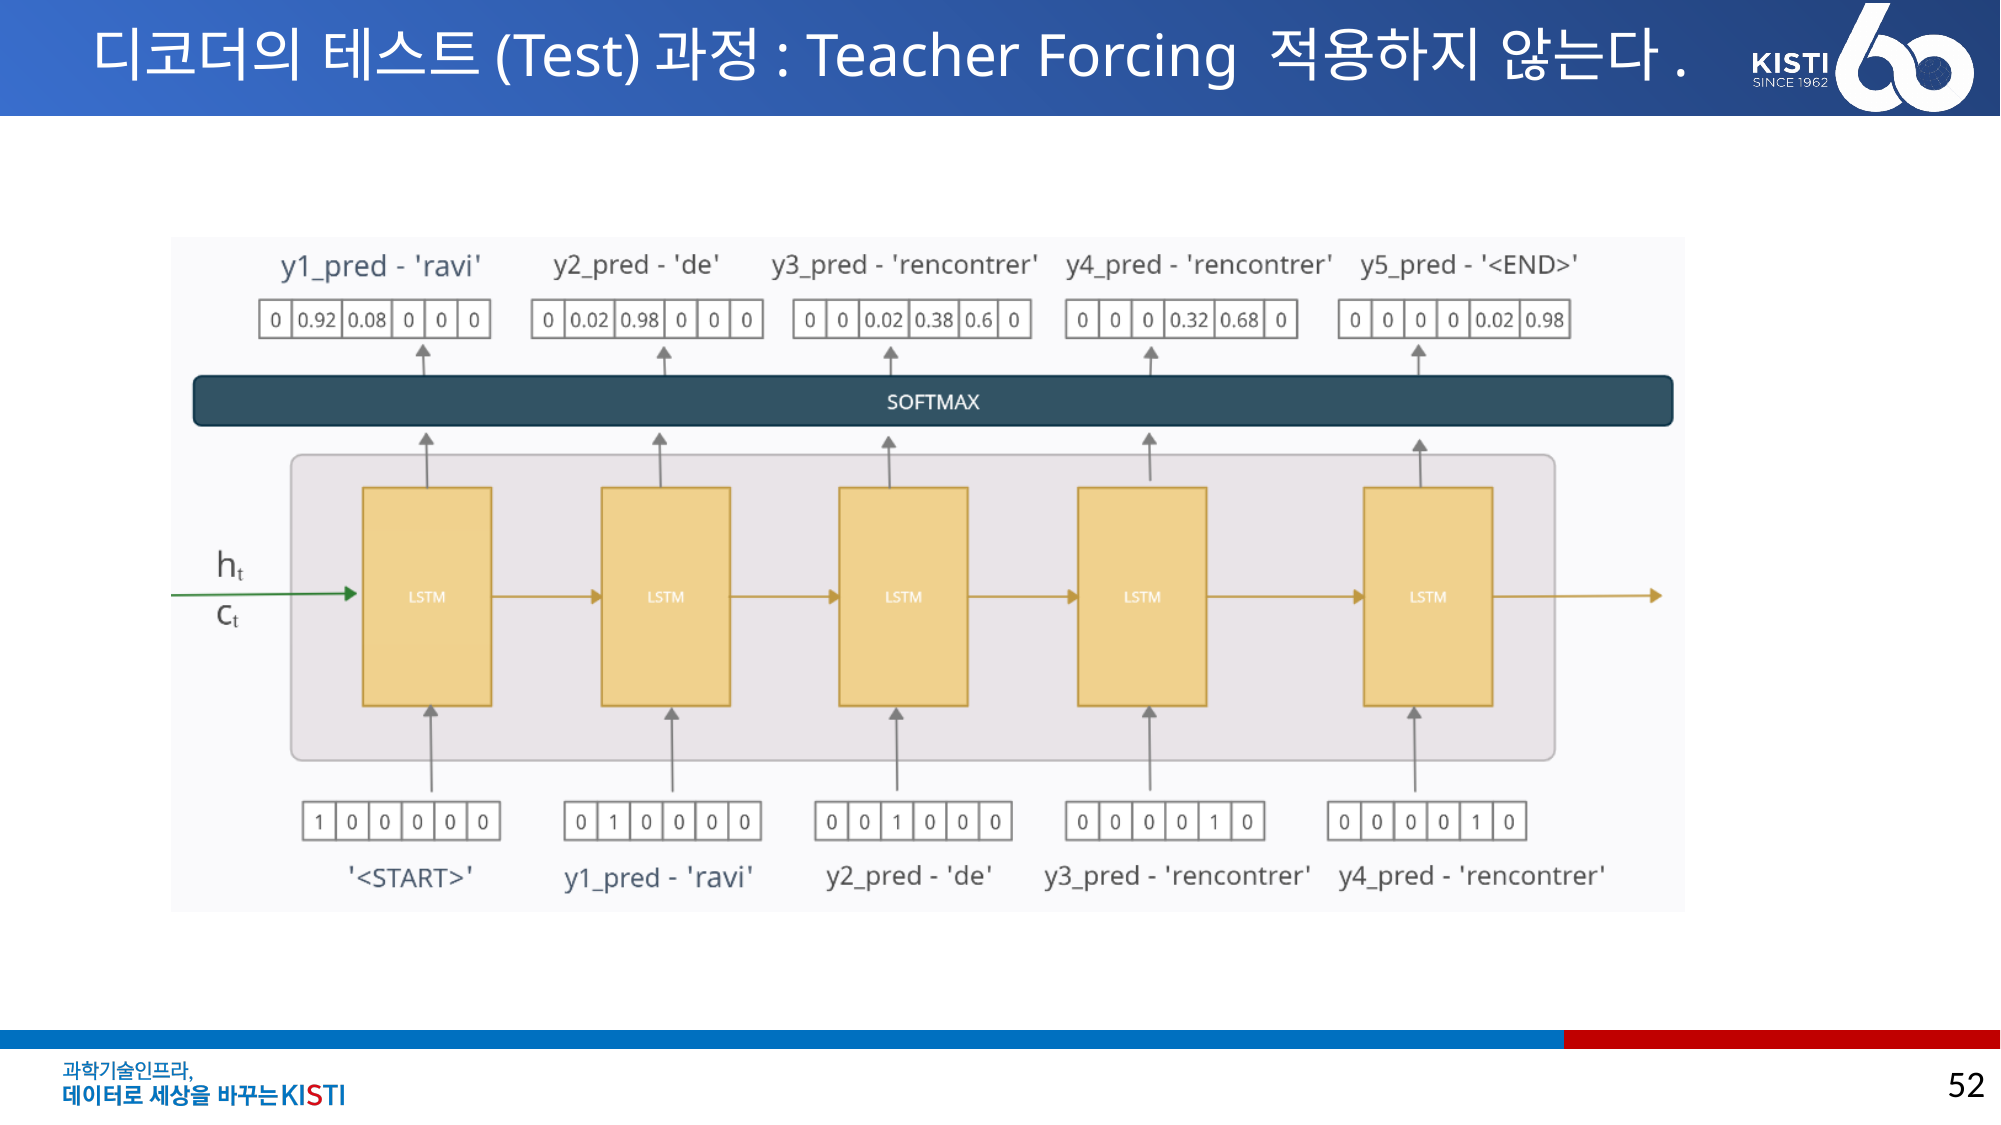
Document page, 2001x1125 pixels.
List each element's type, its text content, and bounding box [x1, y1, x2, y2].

picture [1753, 3, 1974, 112]
title 디코더의 테스트(Test)과정: Teacher Forcing 적용하지 않는다. [53, 1, 1728, 114]
slide_number 52 [1647, 1053, 2000, 1113]
picture [171, 237, 1685, 912]
picture [63, 1061, 344, 1106]
